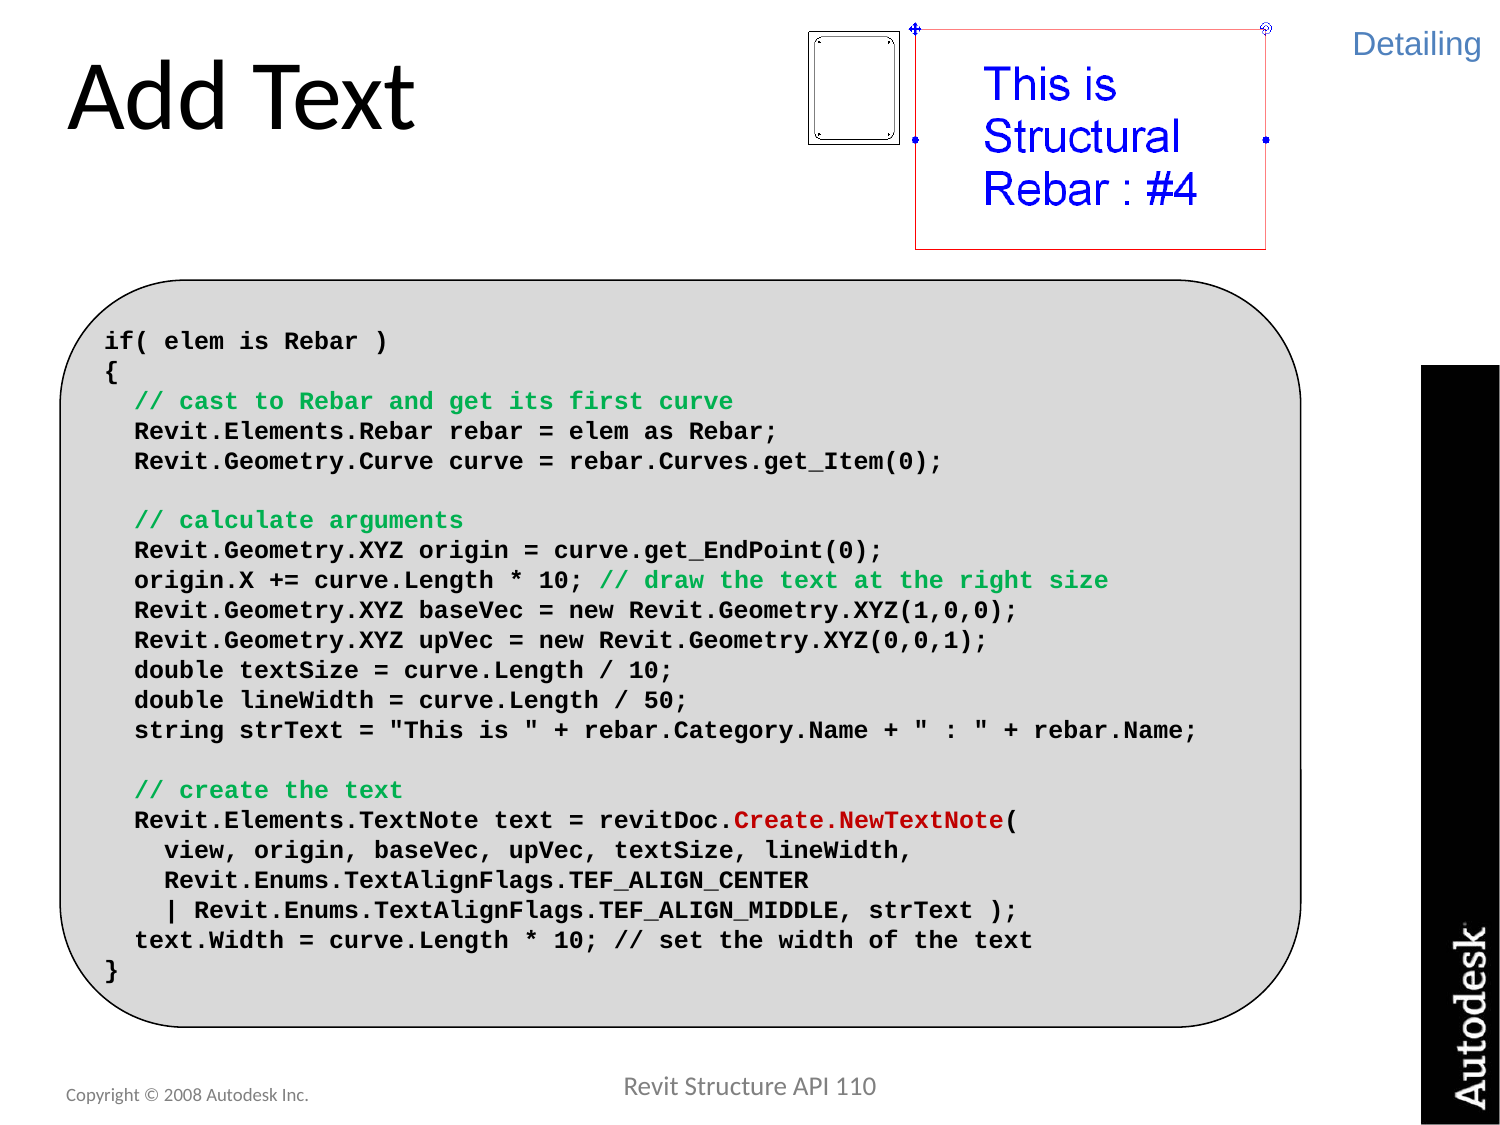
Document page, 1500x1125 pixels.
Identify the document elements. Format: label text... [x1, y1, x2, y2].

picture [1420, 365, 1500, 1125]
picture [796, 11, 1284, 273]
text_box Detailing [1288, 22, 1483, 63]
title Add Text [52, 22, 791, 210]
title Add Text [1288, 22, 1500, 210]
text_box if( elem is Rebar ) { // cast to Rebar and get its first curve Revit.Elements.Rebar rebar = elem as Rebar; Revit.Geometry.Curve curve = rebar.Curves.get_Item(0); // calculate arguments Revit.Geometry.XYZ origin = curve.get_EndPoint(0); origin.X += curve.Length * 10; // draw the text at the right size Revit.Geometry.XYZ baseVec = new Revit.Geometry.XYZ(1,0,0); Revit.Geometry.XYZ upVec = new Revit.Geometry.XYZ(0,0,1); double textSize = curve.Length / 10; double lineWidth = curve.Length / 50; string strText = "This is " + rebar.Category.Name + " : " + rebar.Name; // create the text Revit.Elements.TextNote text = revitDoc.Create.NewTextNote( view, origin, baseVec, upVec, textSize, lineWidth, Revit.Enums.TextAlignFlags.TEF_ALIGN_CENTER | Revit.Enums.TextAlignFlags.TEF_ALIGN_MIDDLE, strText ); text.Width = curve.Length * 10; // set the width of the text } [60, 280, 1301, 1028]
